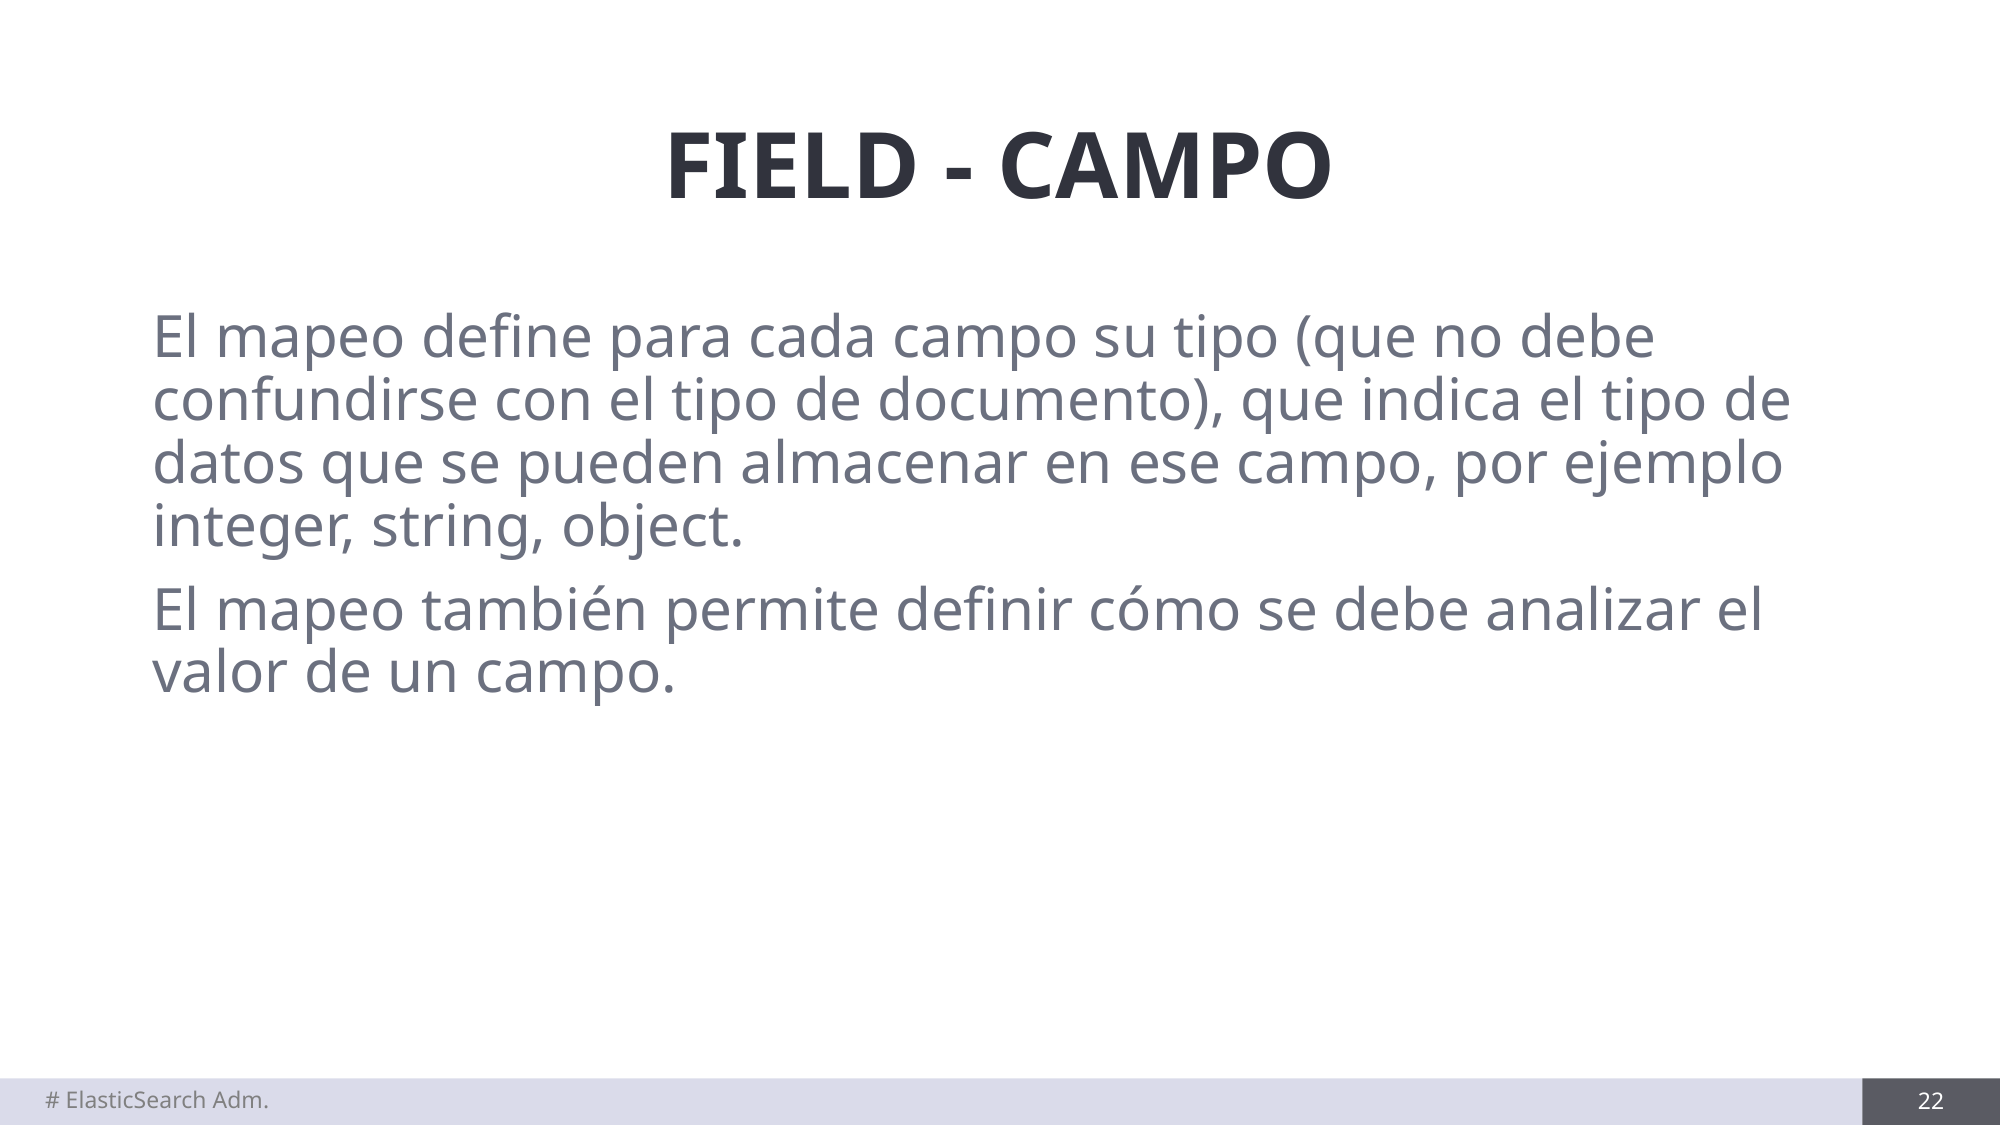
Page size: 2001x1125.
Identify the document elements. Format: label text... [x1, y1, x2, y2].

list El mapeo define para cada campo su tipo (que no debe confundirse con el tipo de documento), que indica el tipo de datos que se pueden almacenar en ese campo, por ejemplo integer, string, object. El mapeo también permite definir cómo se debe analizar el valor de un campo. [137, 299, 1863, 1014]
title FIELD - CAMPO [137, 59, 1863, 278]
slide_number 22 [1862, 1078, 2000, 1125]
footer # ElasticSearch Adm. [0, 1078, 1862, 1125]
